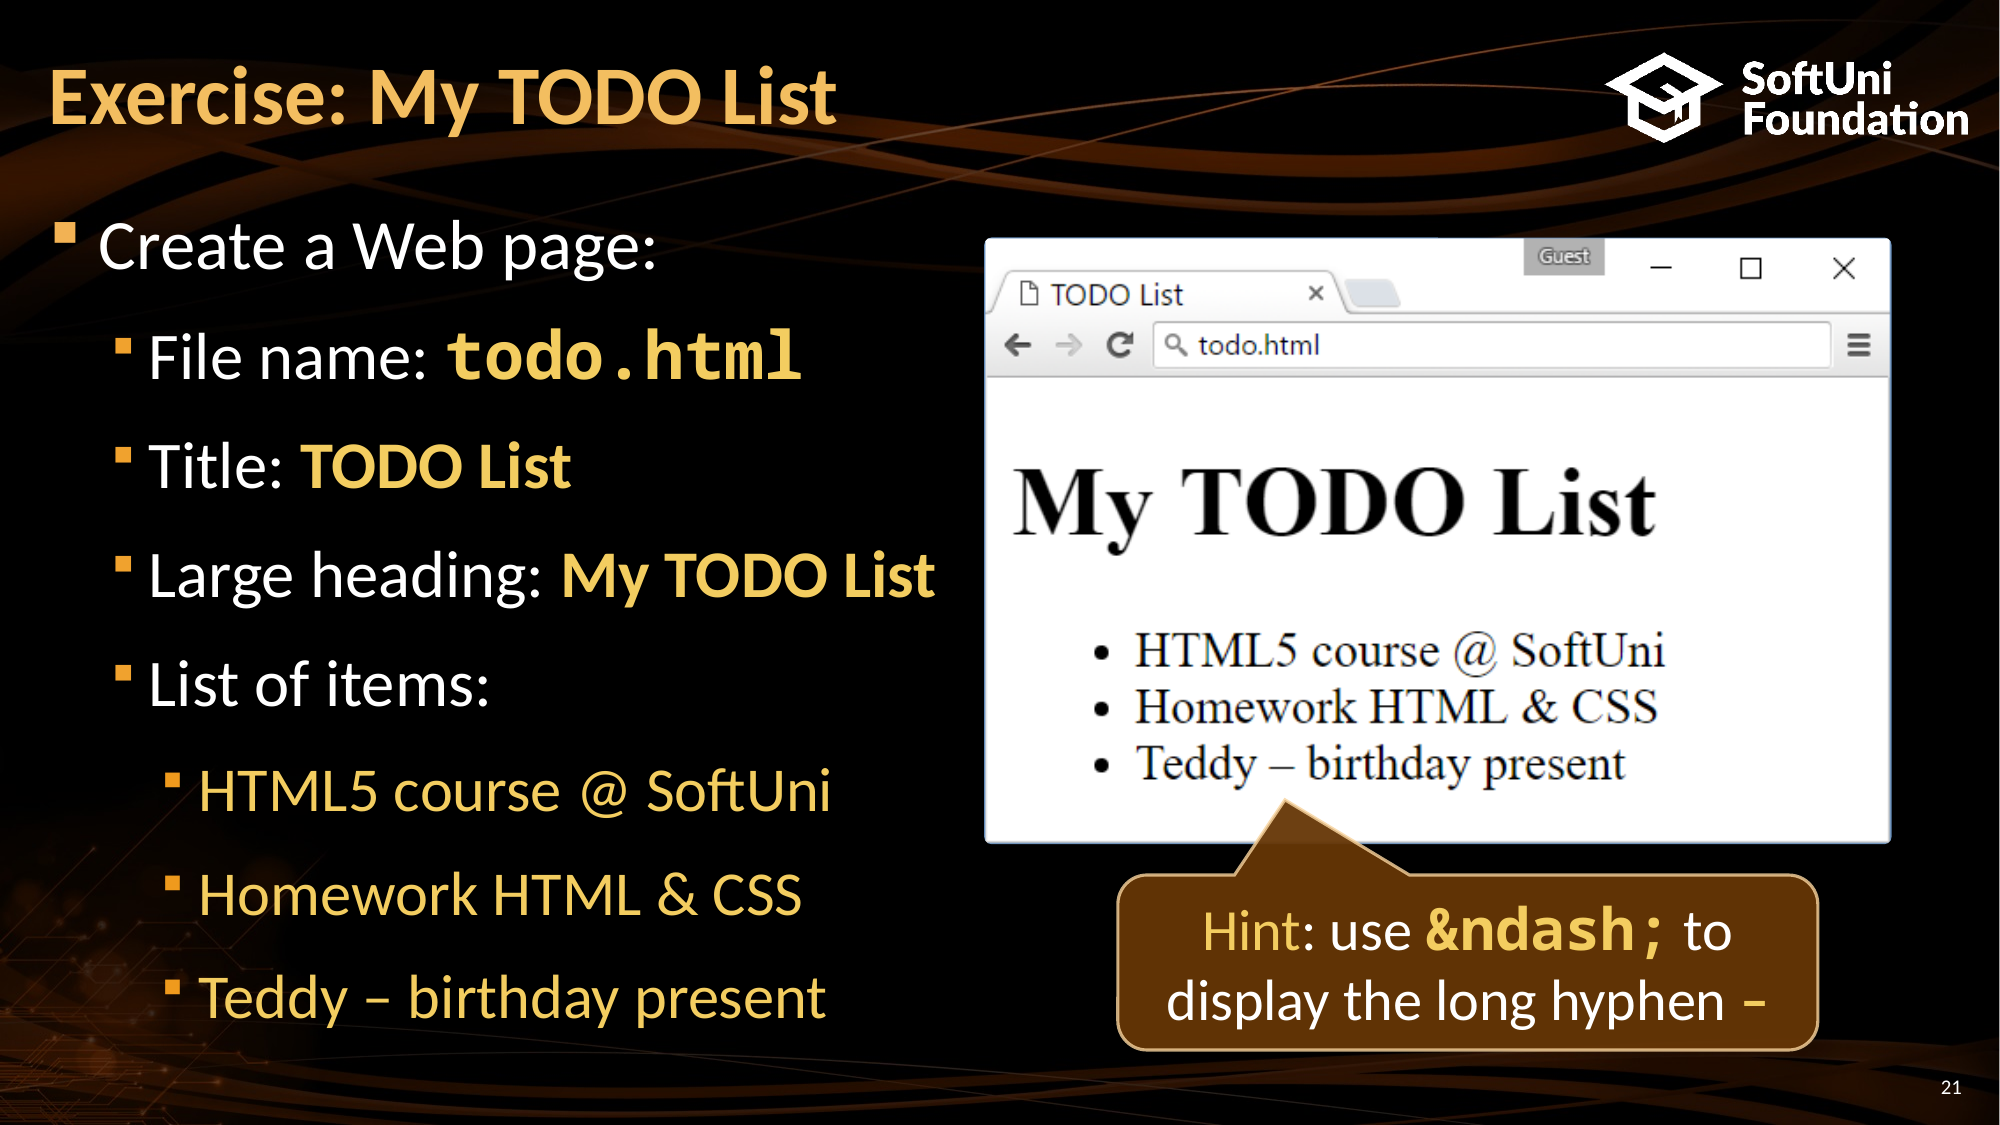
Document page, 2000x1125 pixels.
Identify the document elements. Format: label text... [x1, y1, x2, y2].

list Create a Web page: File name: todo.html Title: TODO List Large heading: My TODO List List of items: HTML5 course @ SoftUni Homework HTML & CSS Teddy – birthday present [31, 188, 1938, 1103]
picture [0, 0, 2000, 1125]
slide_number 21 [1938, 1070, 1968, 1103]
text_box Hint: use &ndash; to display the long hyphen – [1116, 845, 1819, 1052]
title Exercise: My TODO List [30, 6, 1602, 189]
